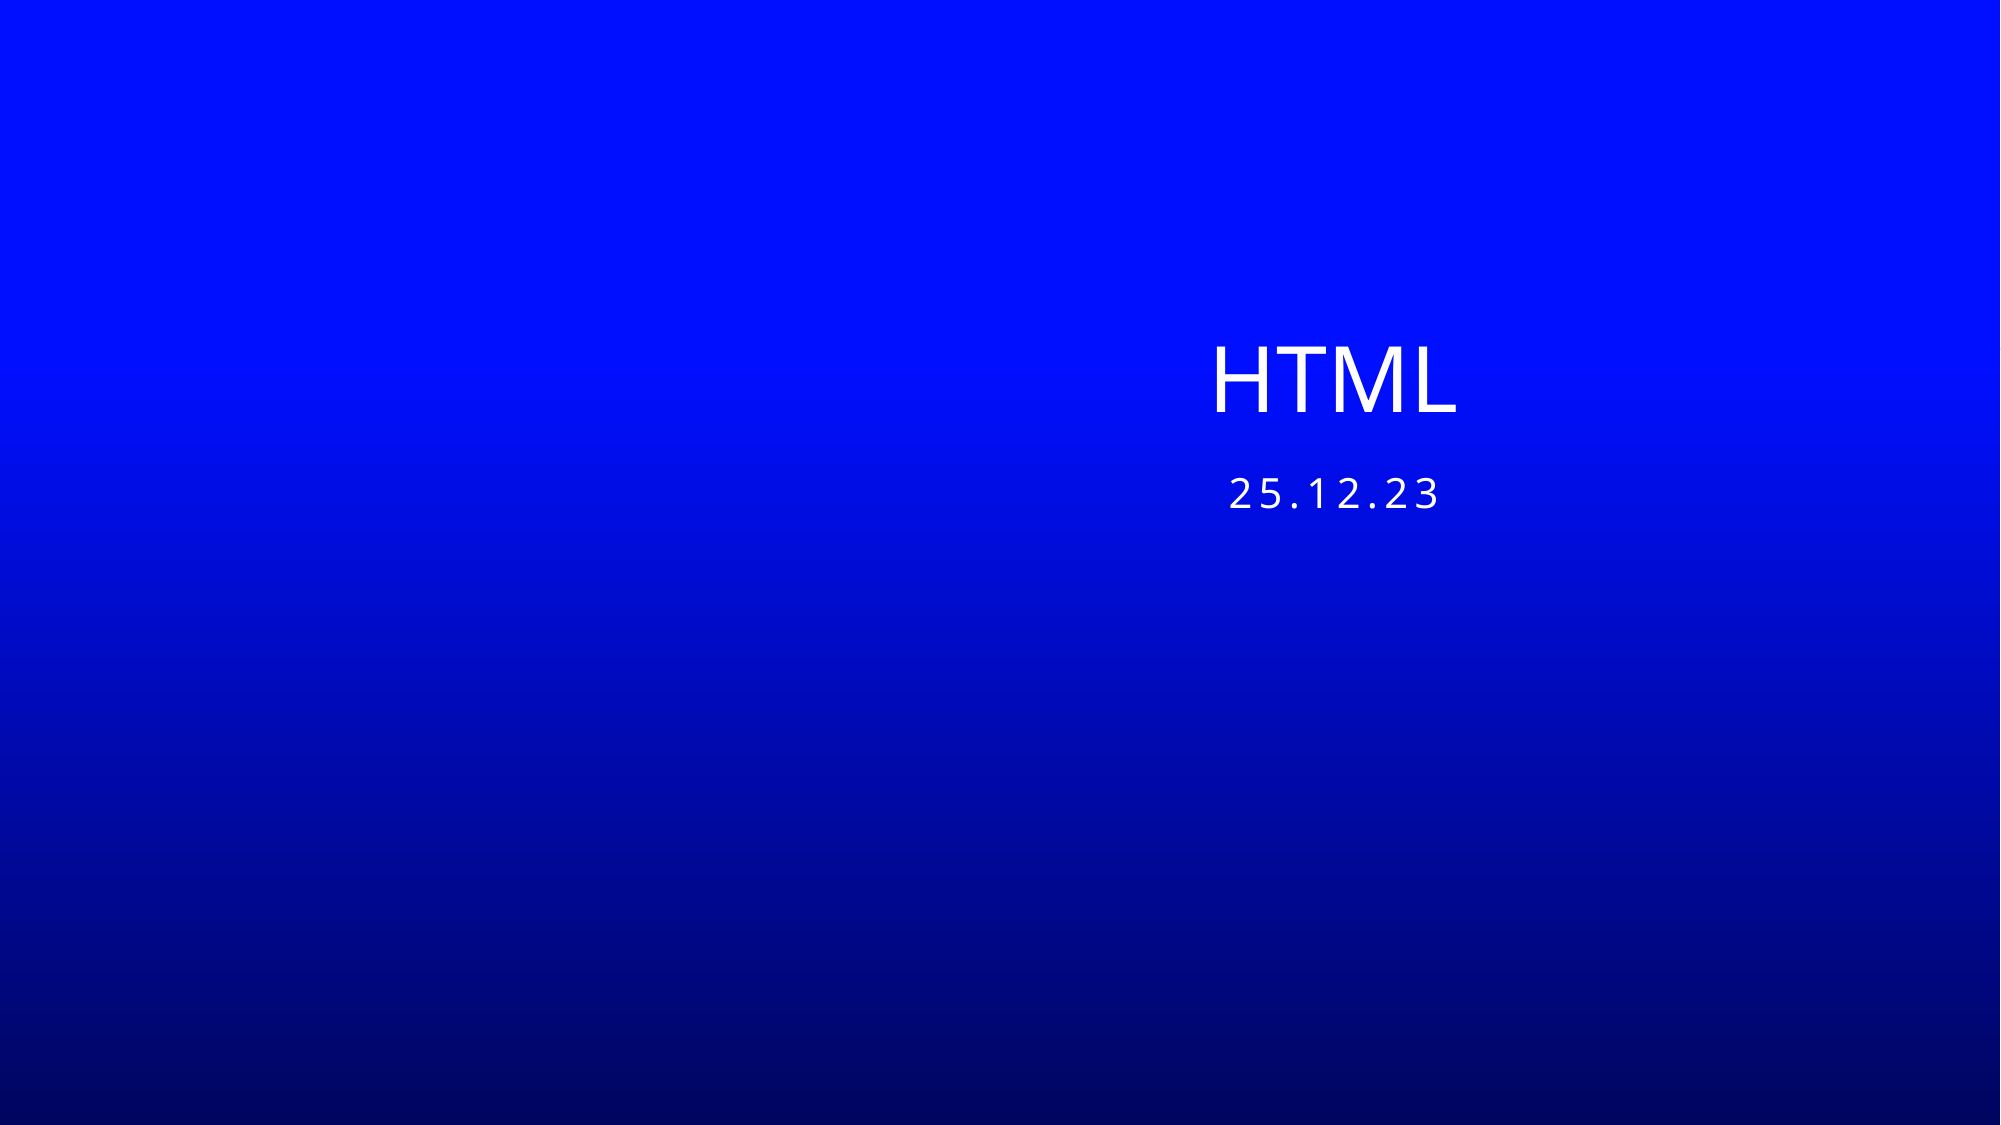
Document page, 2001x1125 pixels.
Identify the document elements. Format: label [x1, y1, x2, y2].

text_box [0, 0, 2000, 1125]
